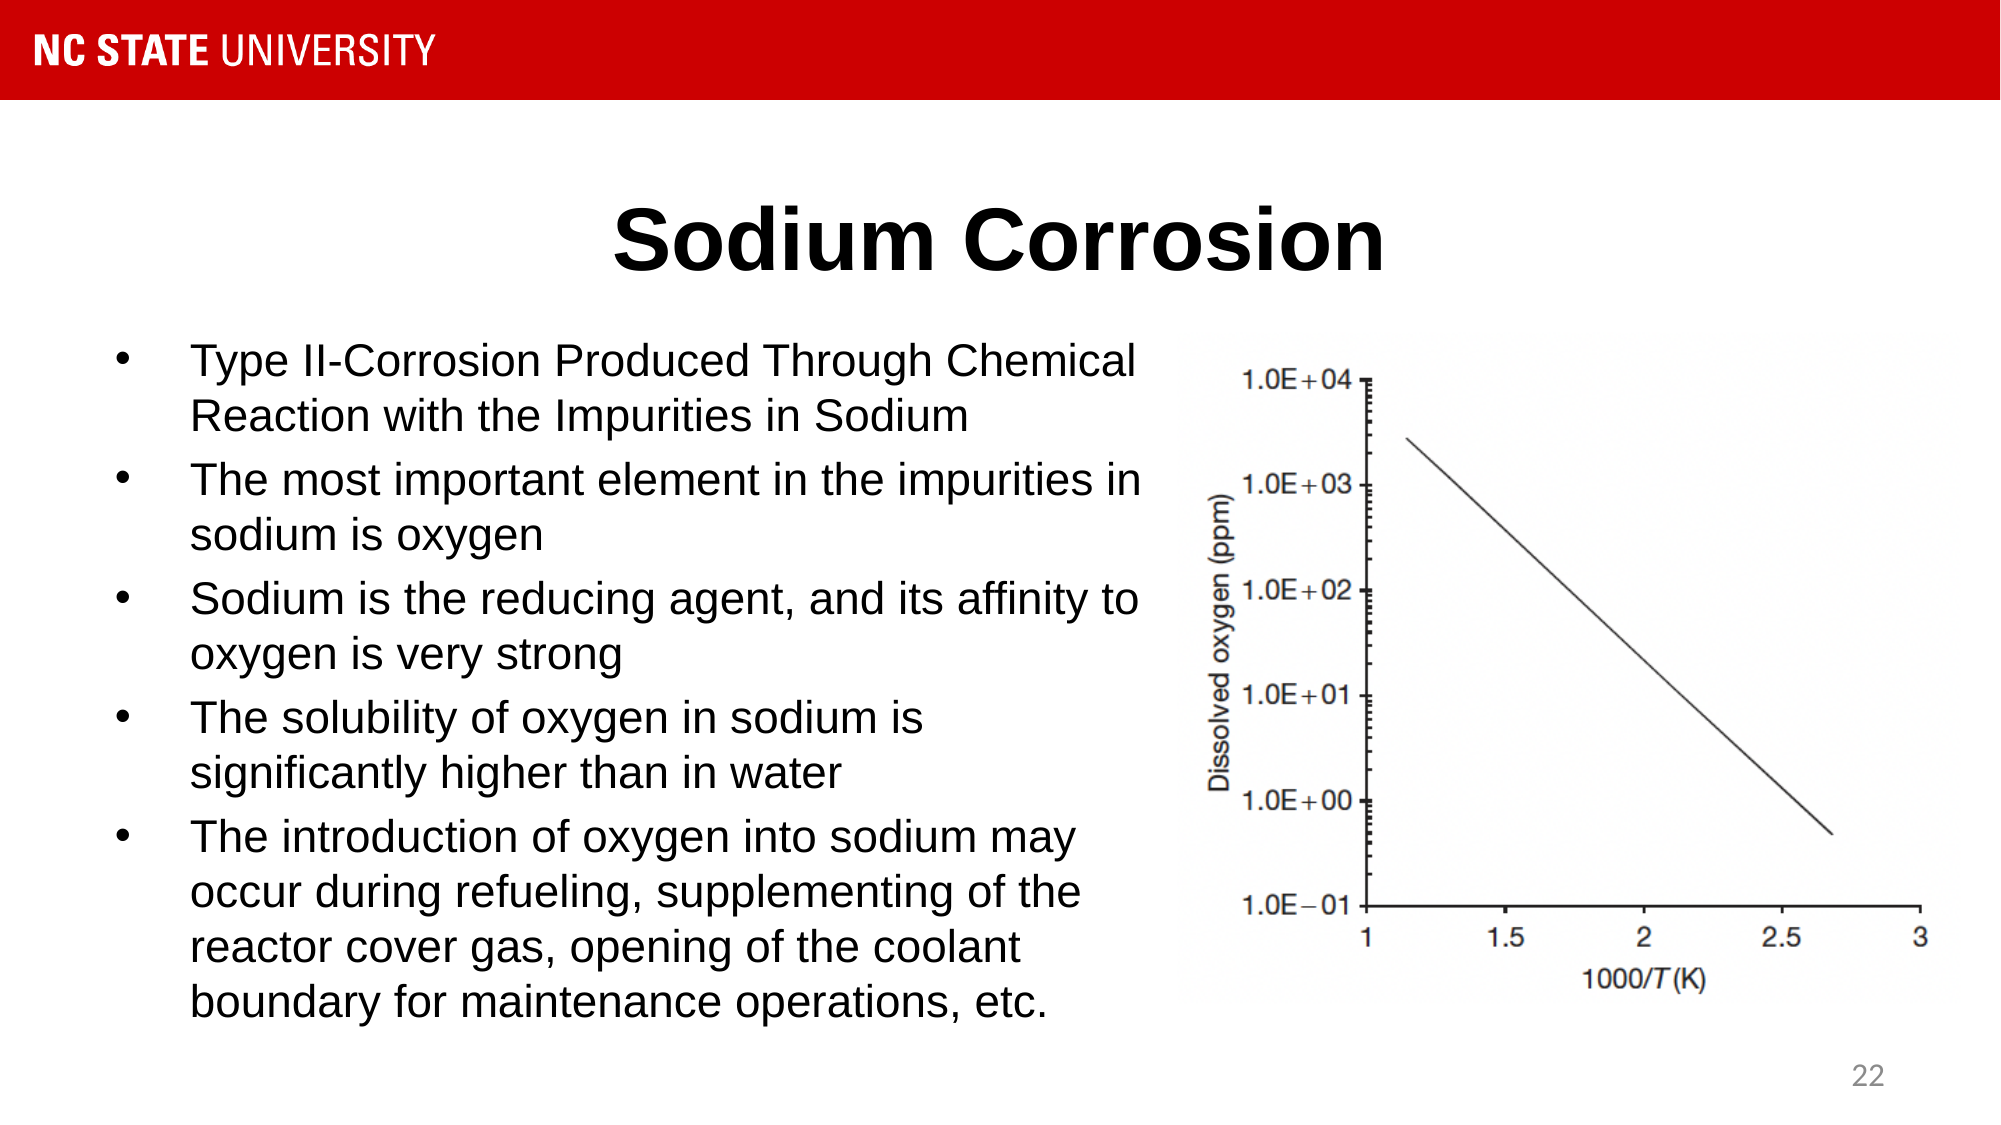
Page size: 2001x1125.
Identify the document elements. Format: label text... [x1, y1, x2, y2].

list Type II-Corrosion Produced Through Chemical Reaction with the Impurities in Sodium The most important element in the impurities in sodium is oxygen Sodium is the reducing agent, and its affinity to oxygen is very strong The solubility of oxygen in sodium is significantly higher than in water The introduction of oxygen into sodium may occur during refueling, supplementing of the reactor cover gas, opening of the coolant boundary for maintenance operations, etc. [99, 322, 1161, 1005]
title Sodium Corrosion [99, 147, 1900, 323]
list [1177, 331, 1961, 1004]
picture [0, 0, 2001, 100]
slide_number 22 [1433, 1042, 1900, 1103]
